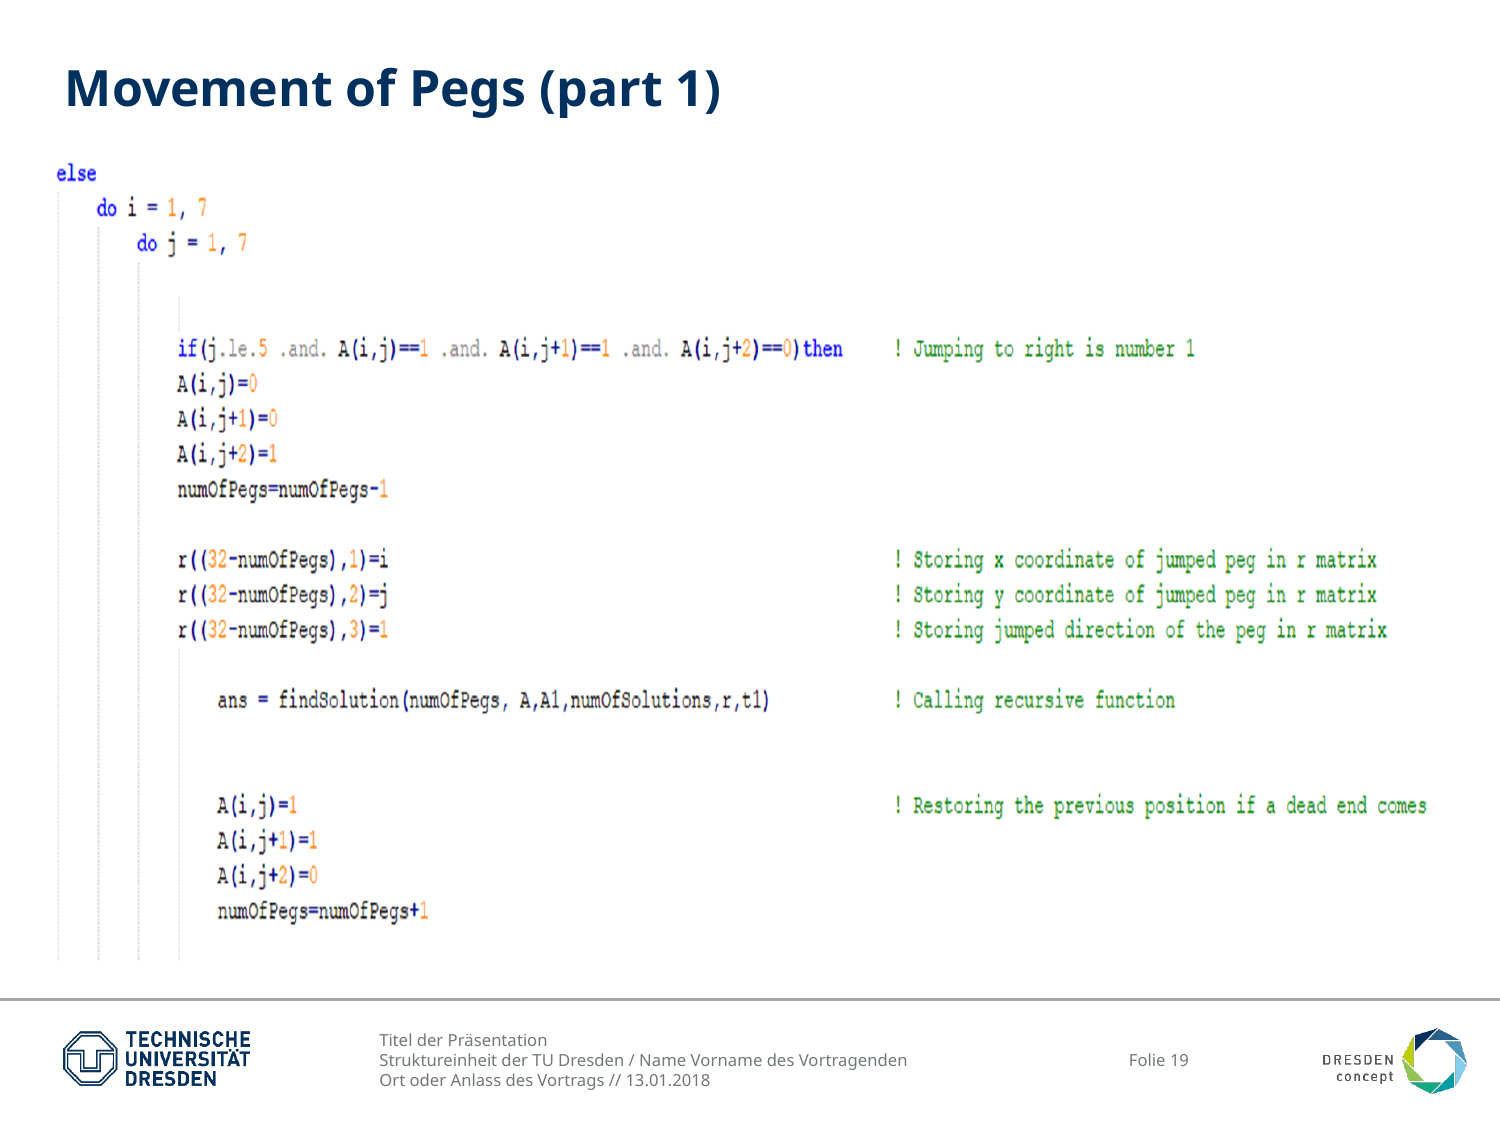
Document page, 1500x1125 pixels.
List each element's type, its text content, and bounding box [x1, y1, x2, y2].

picture [1323, 1028, 1467, 1094]
picture [63, 1031, 250, 1086]
title Movement of Pegs (part 1) [64, 56, 1437, 151]
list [46, 151, 1437, 961]
